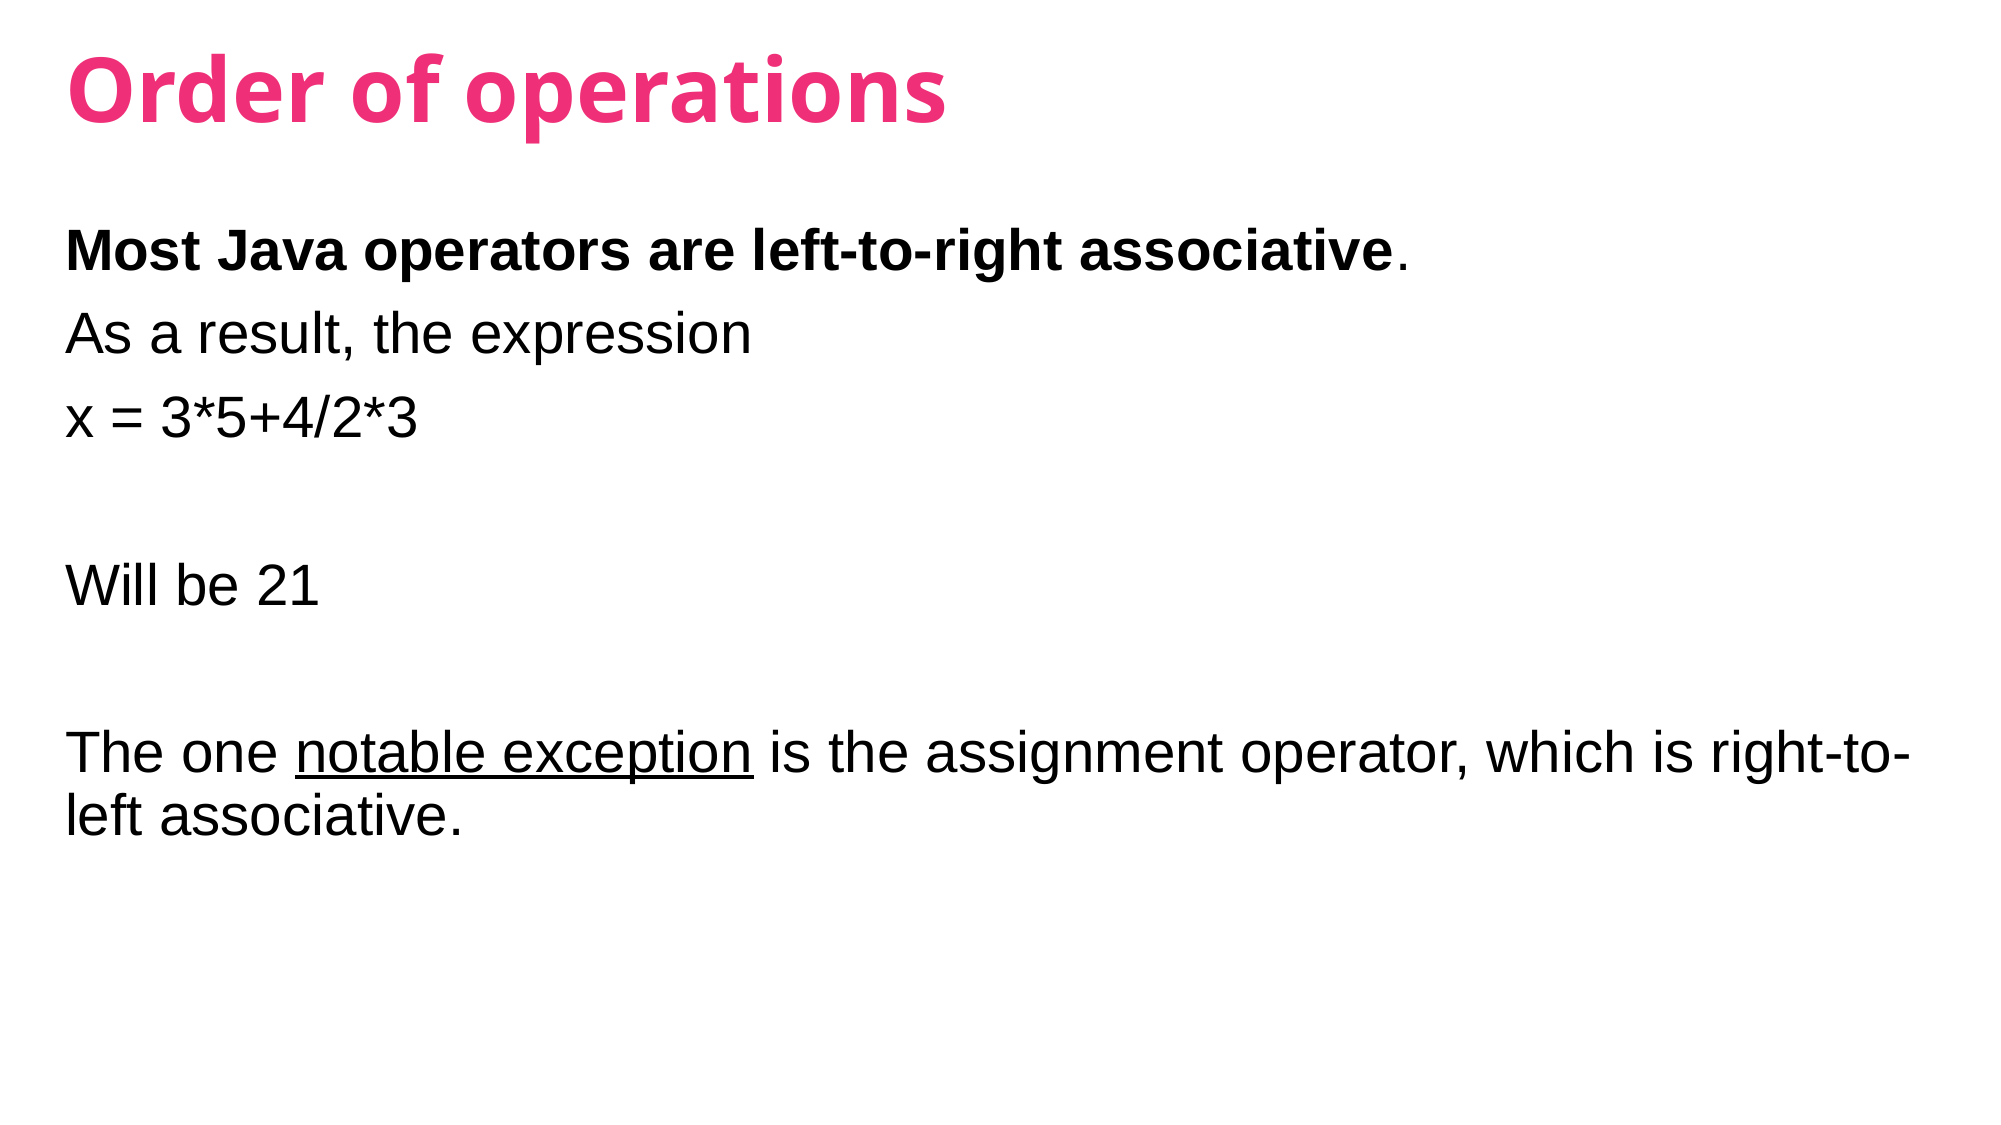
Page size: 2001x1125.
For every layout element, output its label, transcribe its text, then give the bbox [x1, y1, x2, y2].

list Most Java operators are left-to-right associative. As a result, the expression x = 3*5+4/2*3 Will be 21 The one notable exception is the assignment operator, which is right-to-left associative. [50, 212, 1950, 1066]
title Order of operations [50, 37, 1950, 150]
